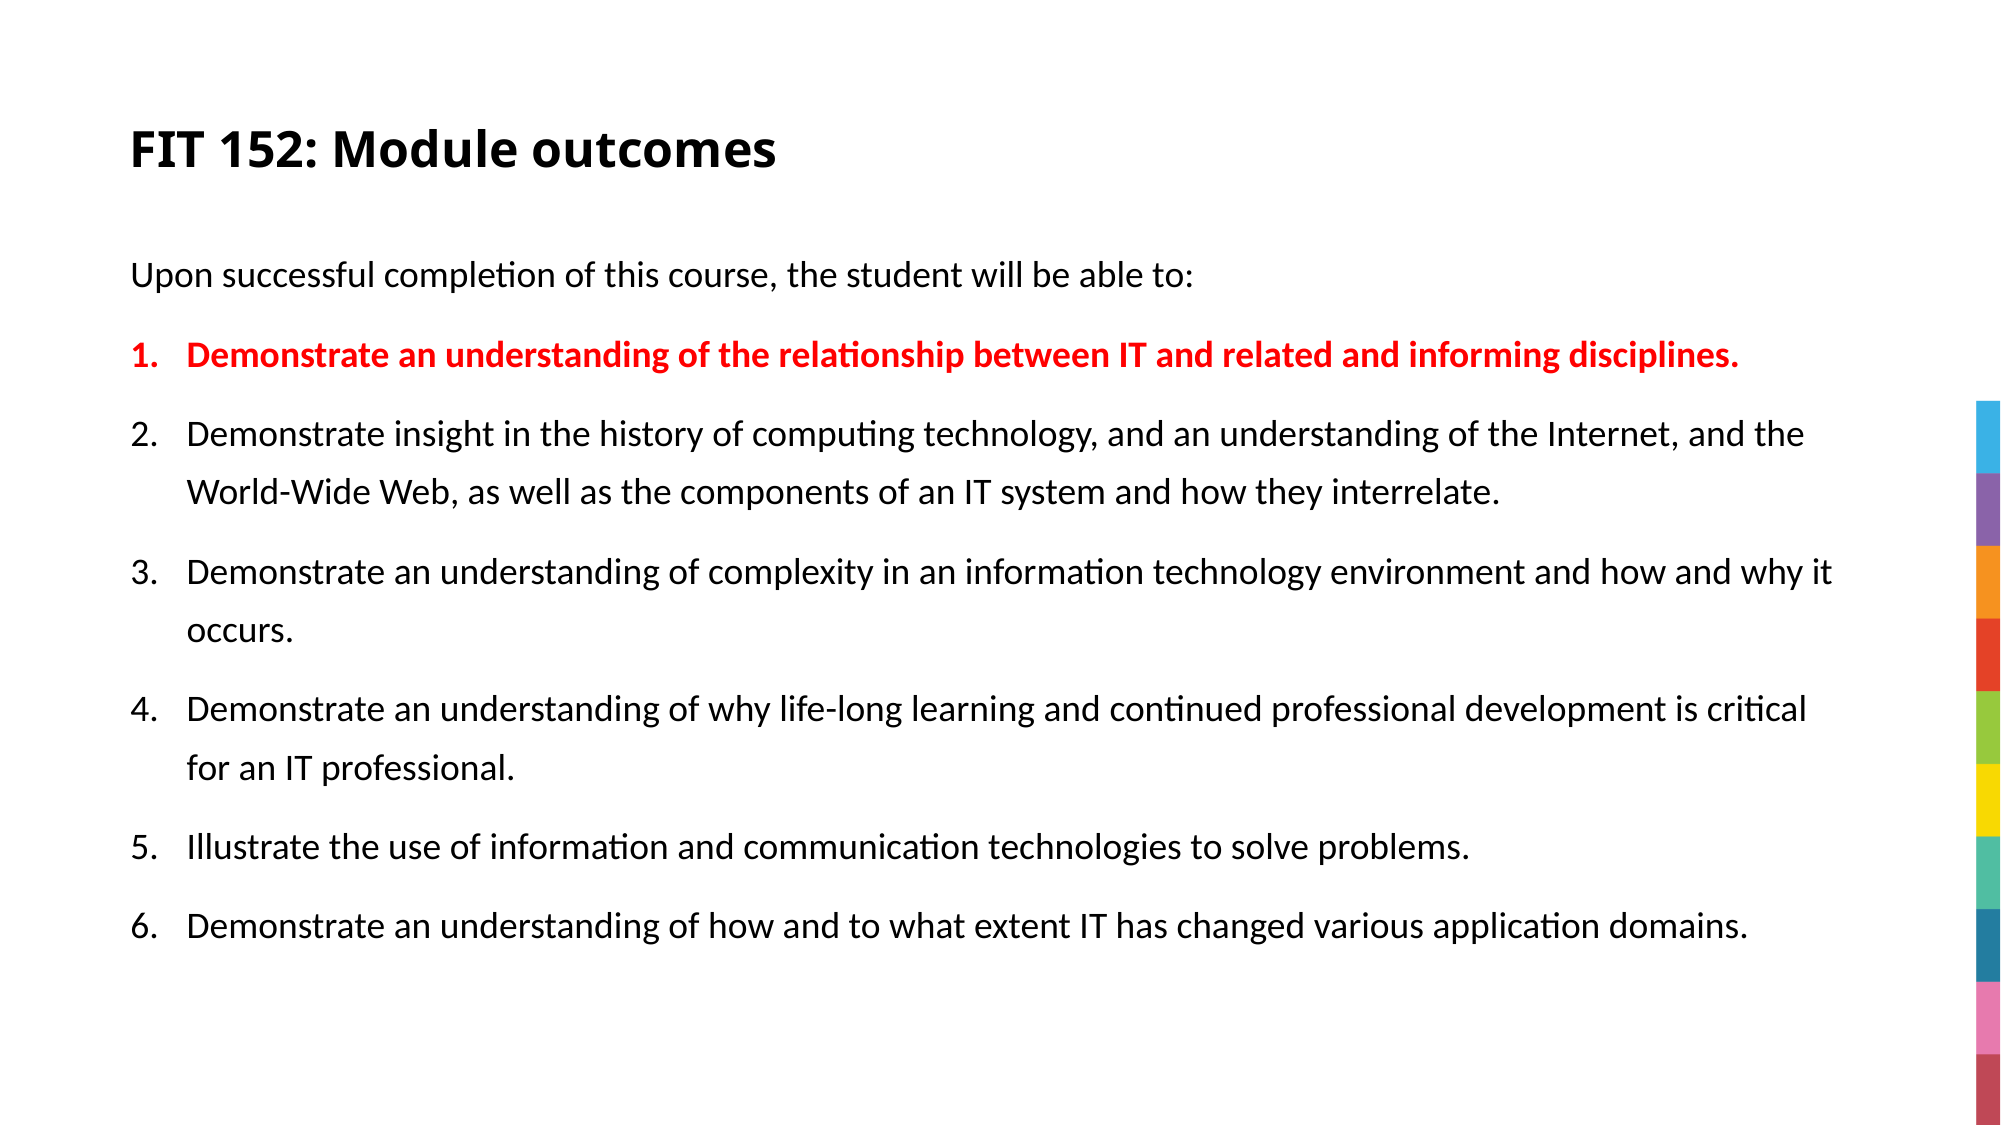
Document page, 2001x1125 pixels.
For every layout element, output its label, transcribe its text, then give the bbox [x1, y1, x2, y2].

picture [1976, 402, 2001, 1125]
title FIT 152: Module outcomes [115, 111, 1863, 186]
list Upon successful completion of this course, the student will be able to: Demonstrate an understanding of the relationship between IT and related and informing disciplines. Demonstrate insight in the history of computing technology, and an understanding of the Internet, and the World-Wide Web, as well as the components of an IT system and how they interrelate. Demonstrate an understanding of complexity in an information technology environment and how and why it occurs. Demonstrate an understanding of why life-long learning and continued professional development is critical for an IT professional. Illustrate the use of information and communication technologies to solve problems. Demonstrate an understanding of how and to what extent IT has changed various application domains. [115, 229, 1863, 1014]
